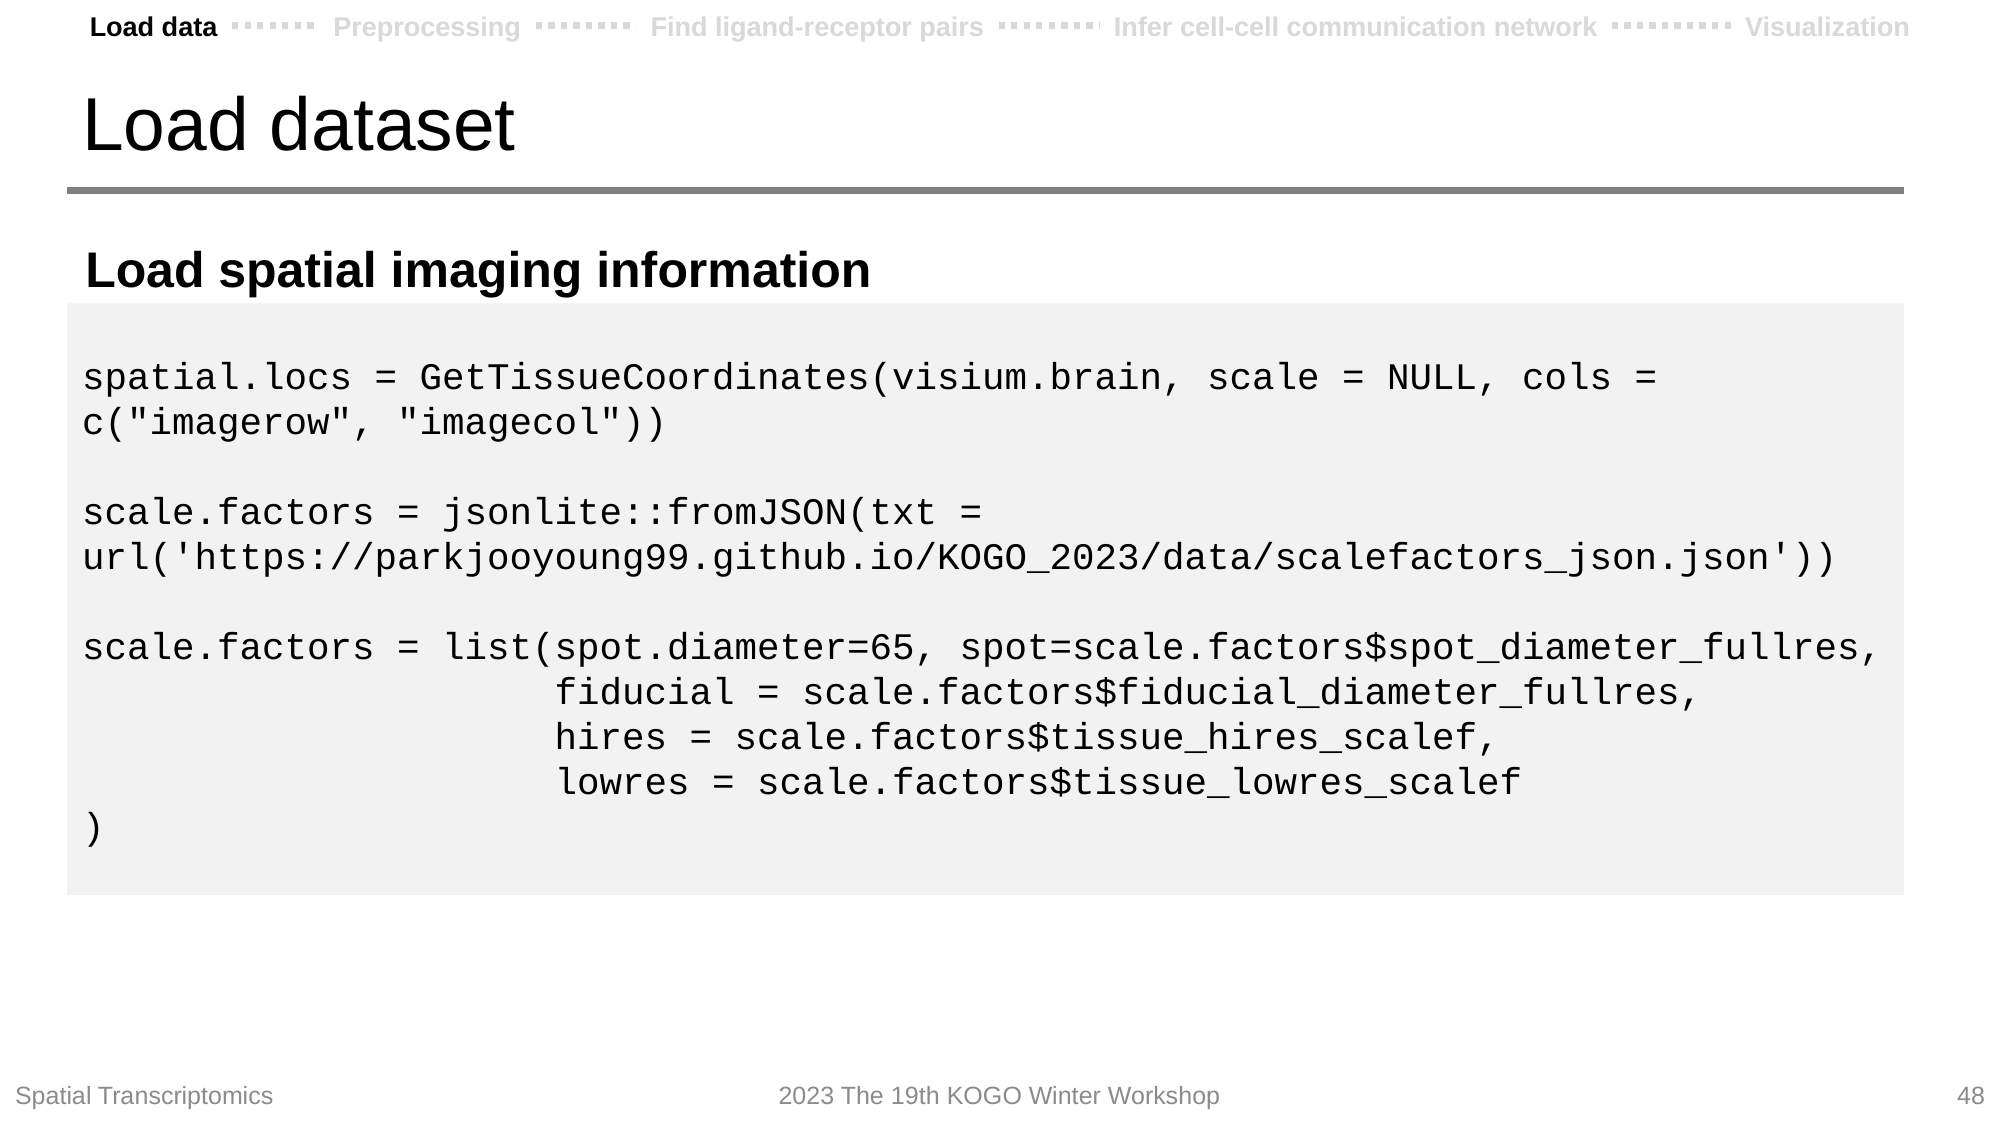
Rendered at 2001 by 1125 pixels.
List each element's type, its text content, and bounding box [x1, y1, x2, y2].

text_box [73, 1, 1927, 50]
slide_number Spatial Transcriptomics [0, 1065, 450, 1125]
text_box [67, 229, 1905, 896]
title Load dataset [67, 61, 2000, 191]
footer 2023 The 19th KOGO Winter Workshop [662, 1065, 1338, 1125]
slide_number 48 [1917, 1065, 2000, 1125]
